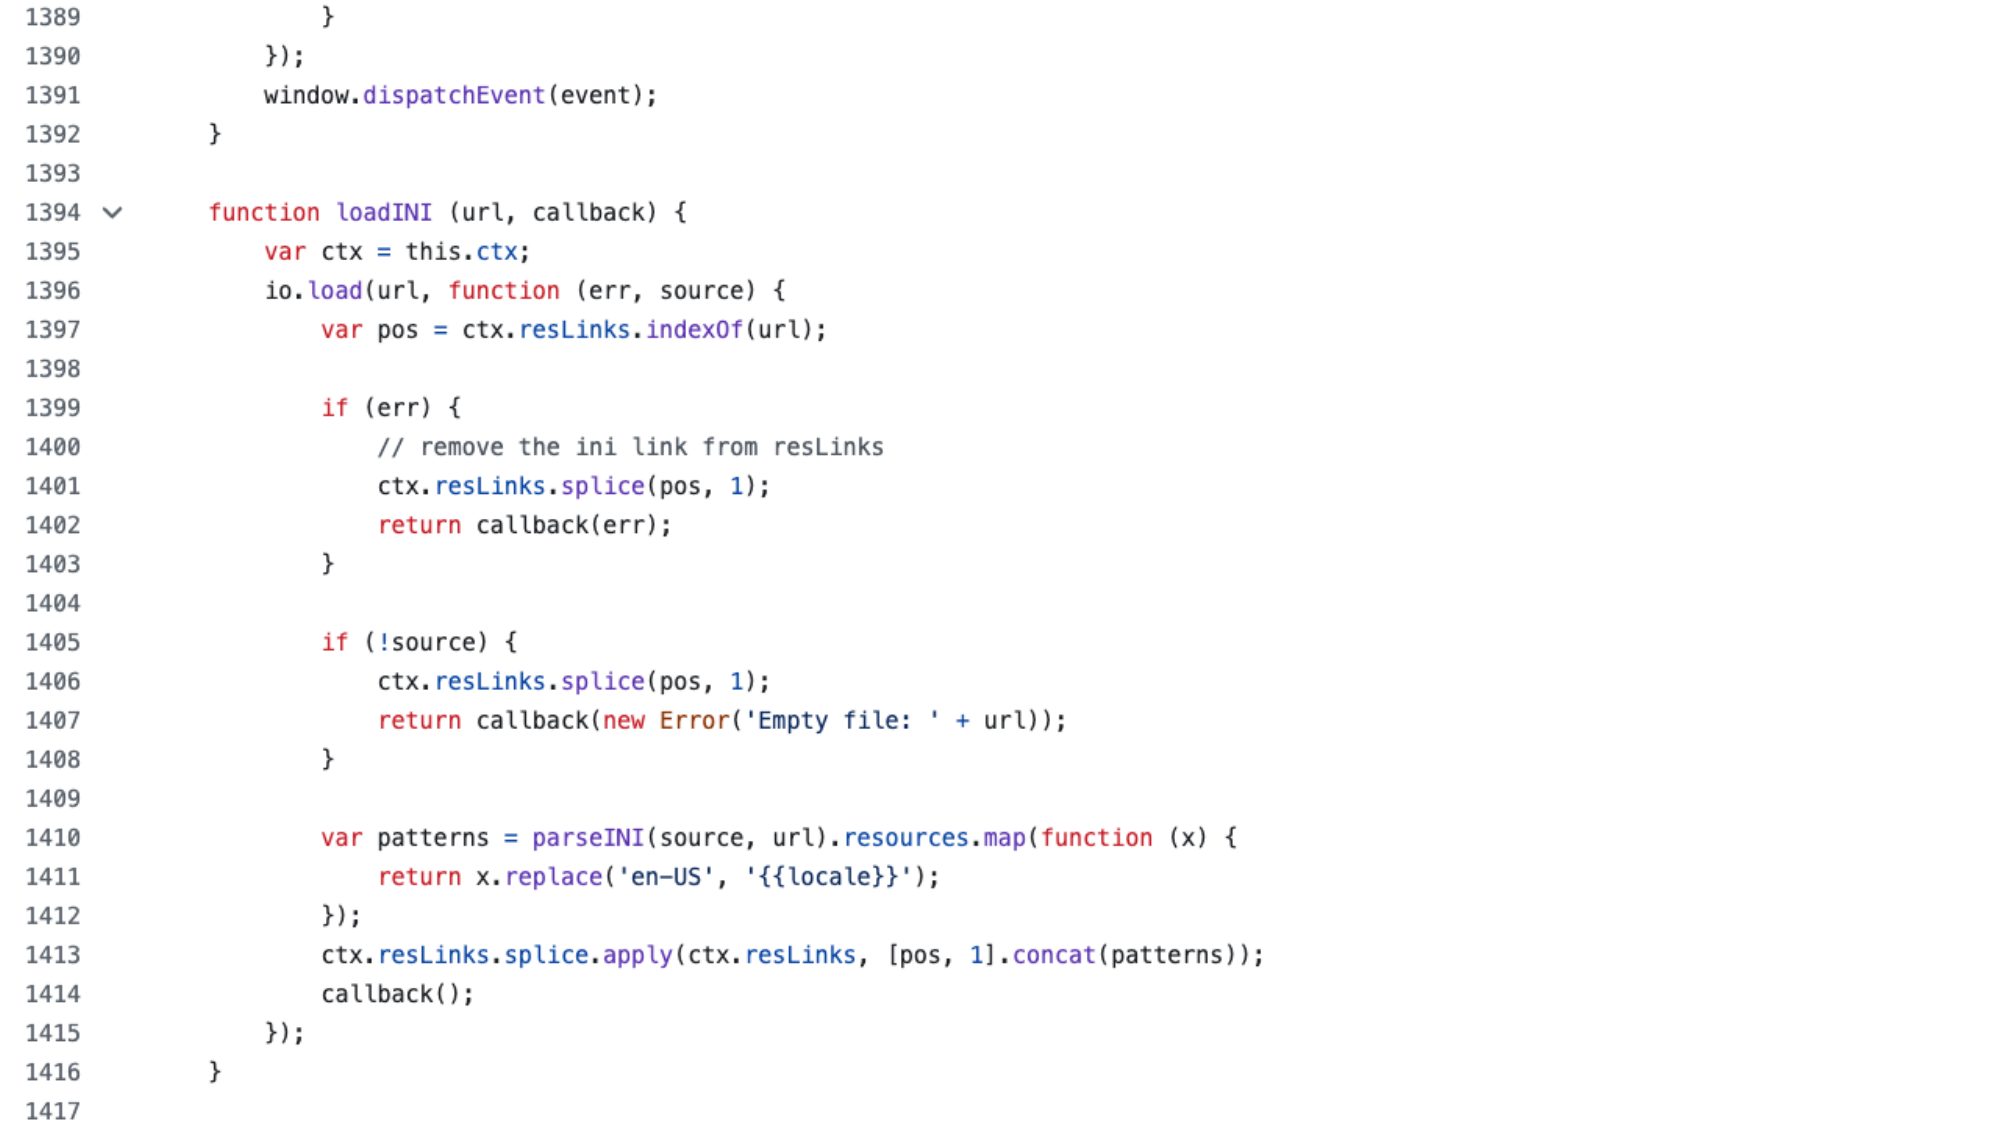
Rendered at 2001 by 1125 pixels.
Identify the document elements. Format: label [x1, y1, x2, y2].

list [0, 0, 2000, 1125]
